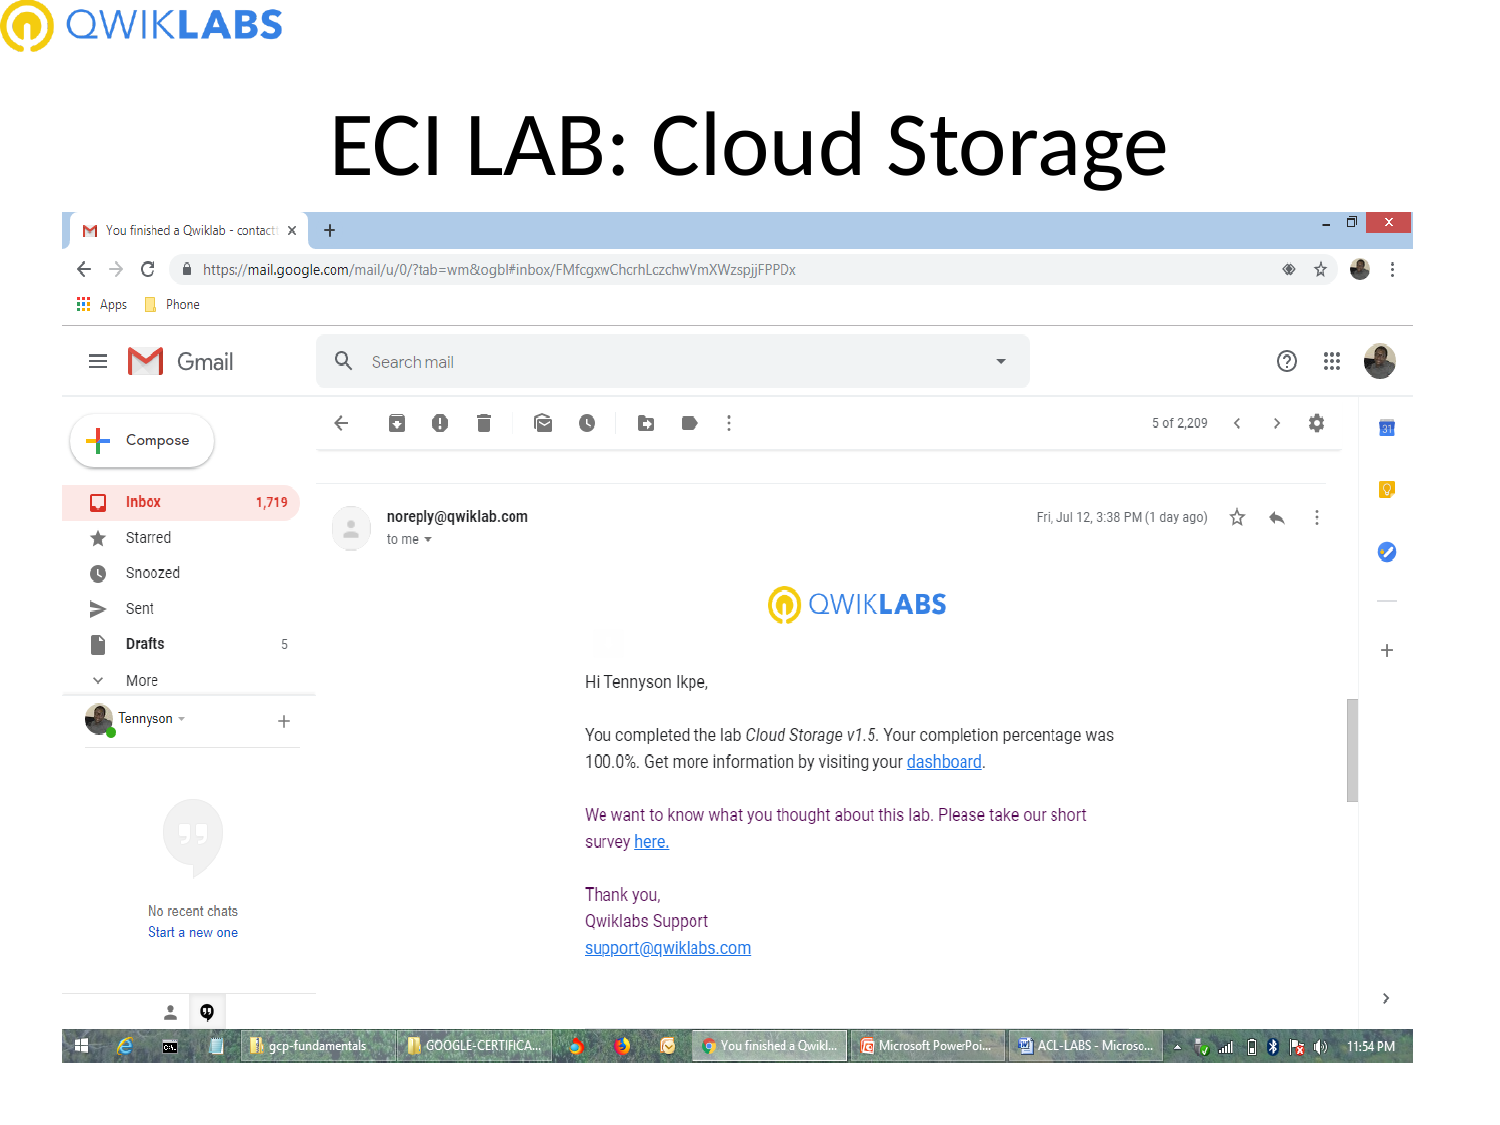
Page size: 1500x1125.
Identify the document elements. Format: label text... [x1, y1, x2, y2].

title ECI LAB: Cloud Storage [75, 45, 1425, 233]
picture [0, 0, 282, 52]
picture [62, 212, 1413, 1063]
